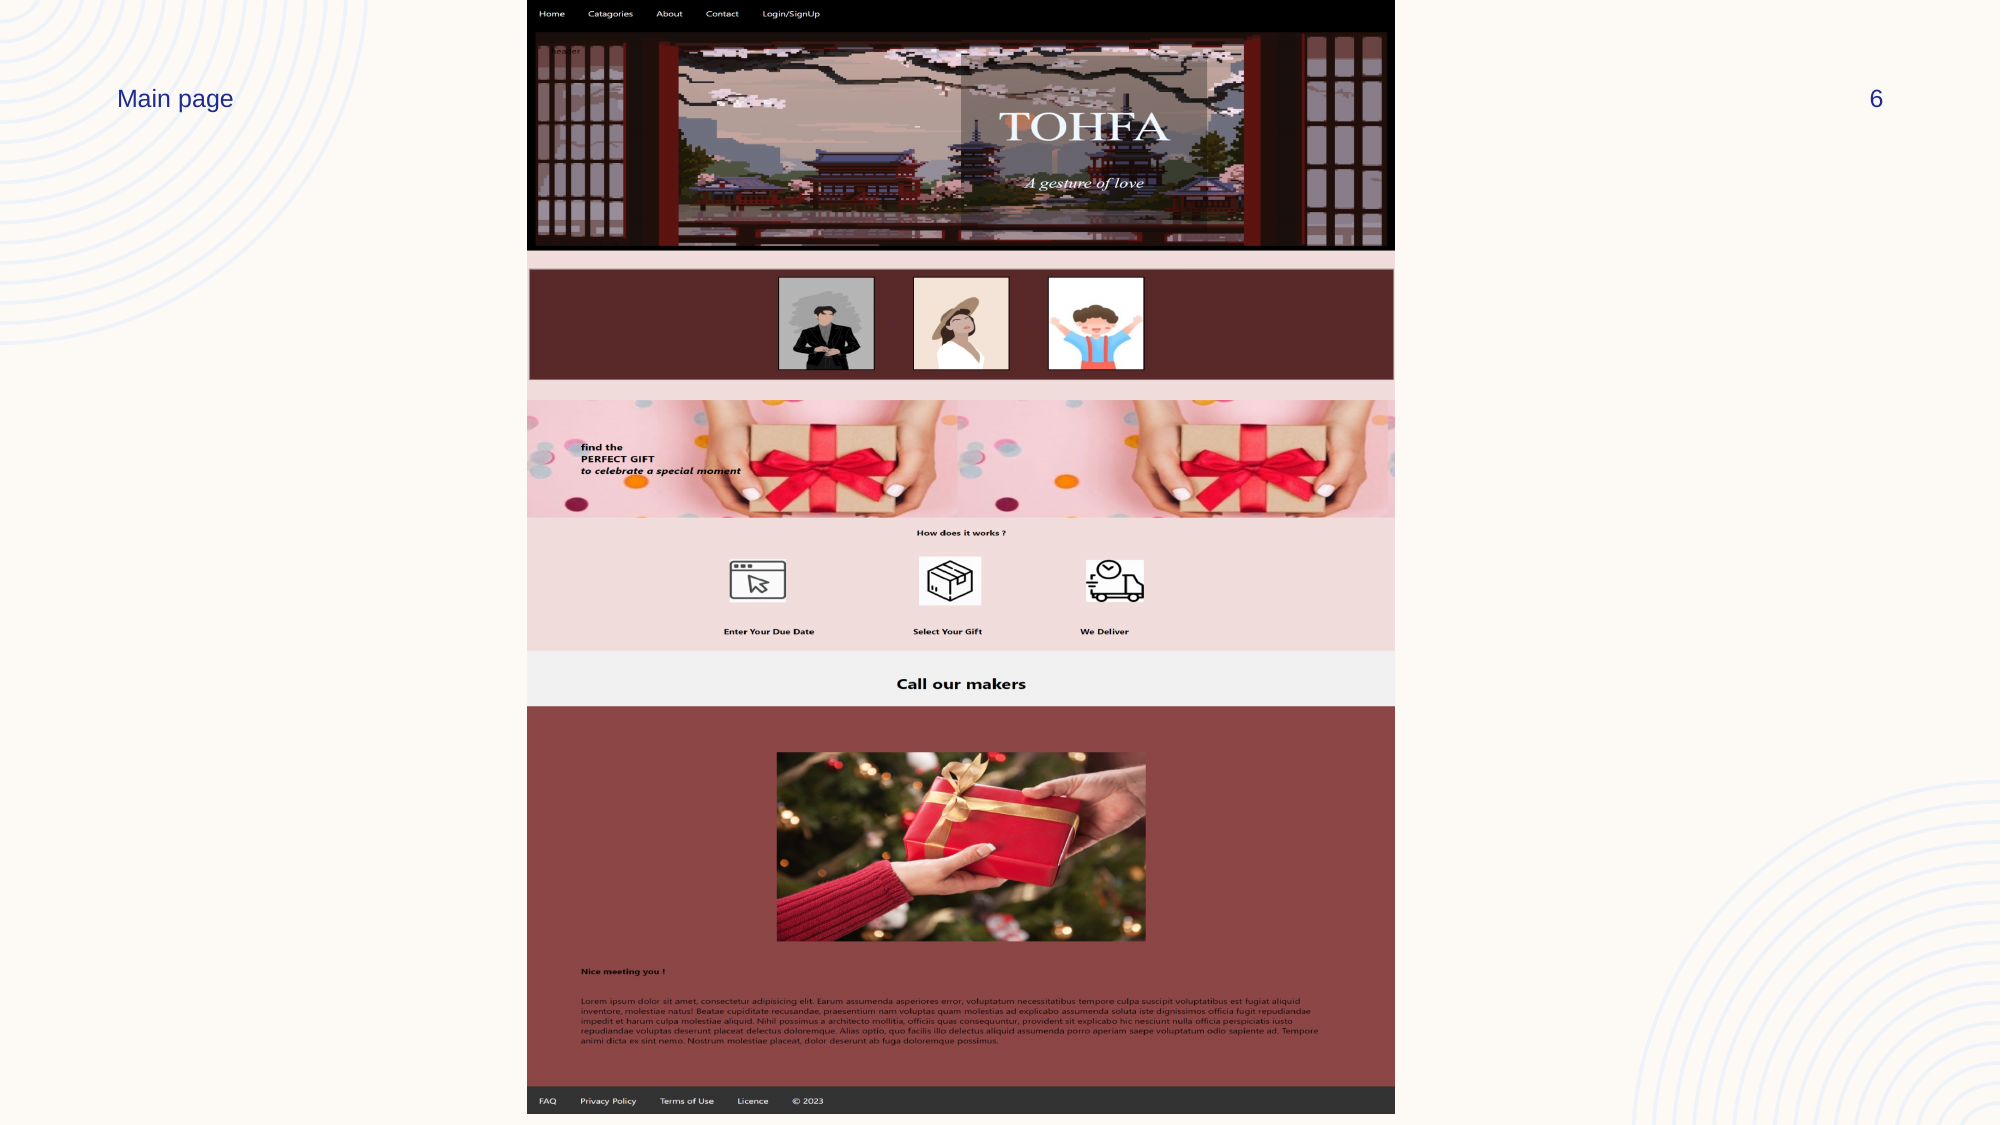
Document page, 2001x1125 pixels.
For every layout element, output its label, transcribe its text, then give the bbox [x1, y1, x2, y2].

picture [526, 0, 1395, 1114]
slide_number 6 [1795, 75, 1958, 120]
footer Main page [101, 75, 526, 120]
